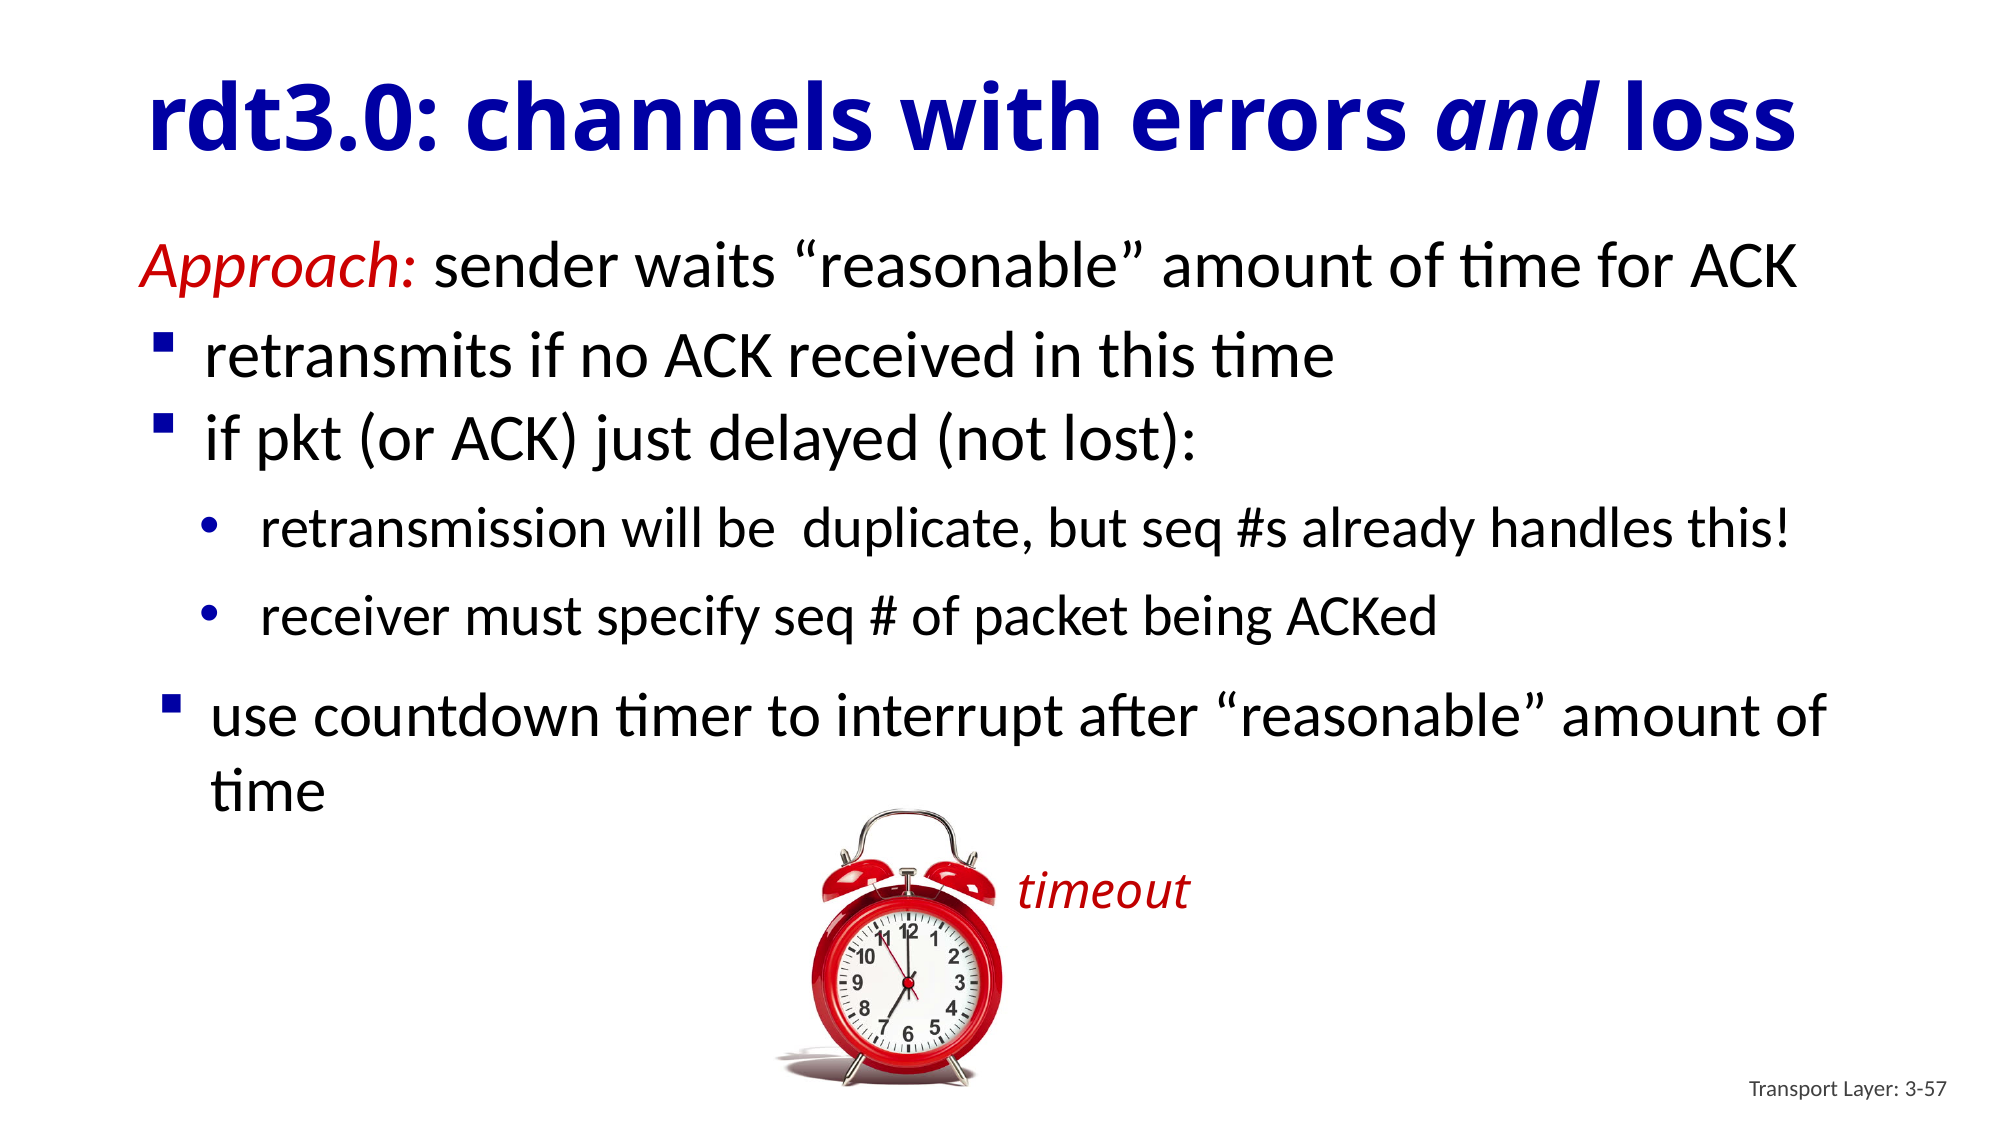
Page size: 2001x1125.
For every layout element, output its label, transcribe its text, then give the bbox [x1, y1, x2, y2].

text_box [631, 799, 1204, 1113]
title rdt3.0: channels with errors and loss [131, 47, 1952, 195]
slide_number Transport Layer: 3-57 [1512, 1056, 1963, 1117]
text_box Approach: sender waits “reasonable” amount of time for ACK retransmits if no ACK received in this time if pkt (or ACK) just delayed (not lost): retransmission will be duplicate, but seq #s already handles this! receiver must specify seq # of packet being ACKed [123, 222, 1916, 1055]
text_box use countdown timer to interrupt after “reasonable” amount of time [132, 665, 1925, 833]
